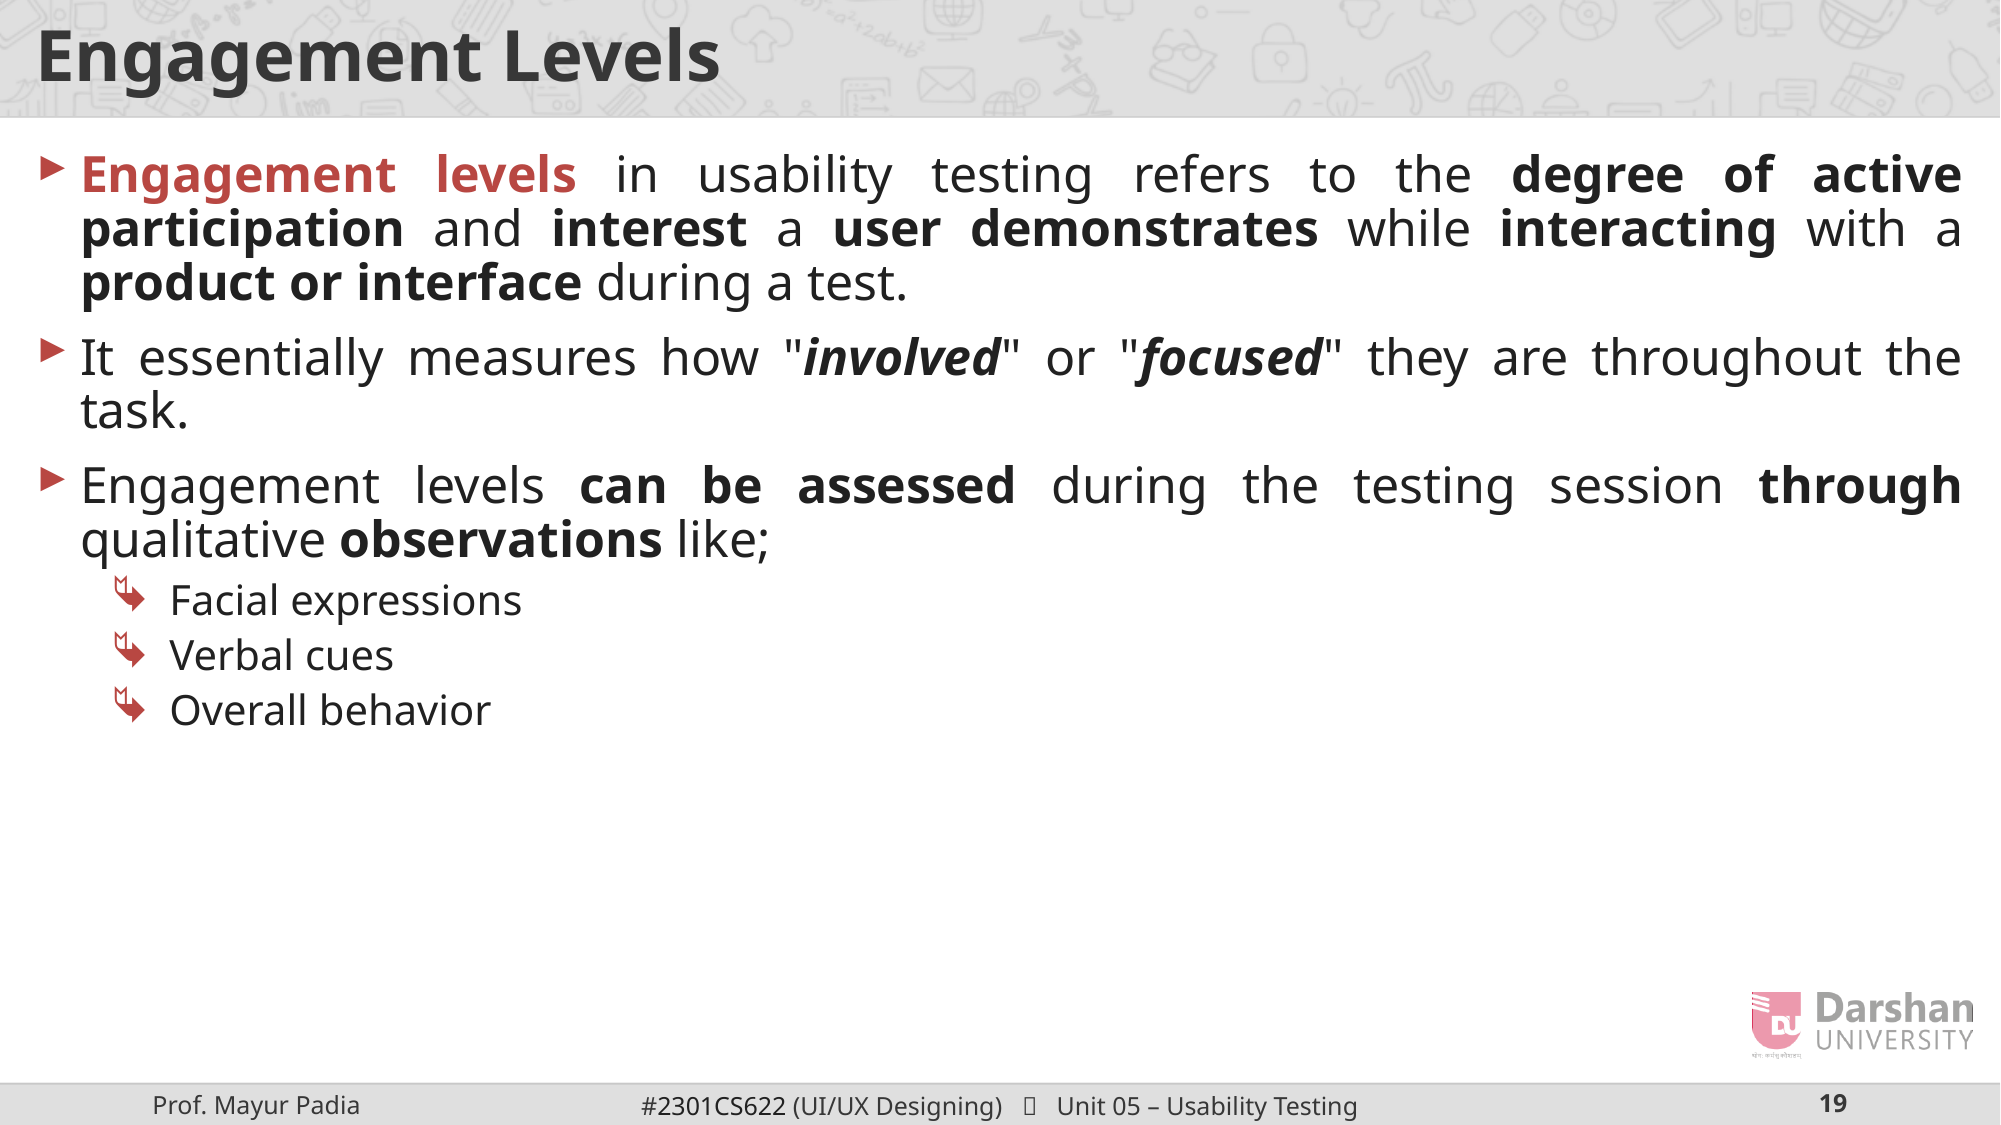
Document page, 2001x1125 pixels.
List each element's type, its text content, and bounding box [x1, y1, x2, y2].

title Engagement Levels [0, 0, 2000, 117]
list Engagement levels in usability testing refers to the degree of active participation and interest a user demonstrates while interacting with a product or interface during a test. It essentially measures how "involved" or "focused" they are throughout the task. Engagement levels can be assessed during the testing session through qualitative observations like; Facial expressions Verbal cues Overall behavior [21, 141, 1979, 1059]
